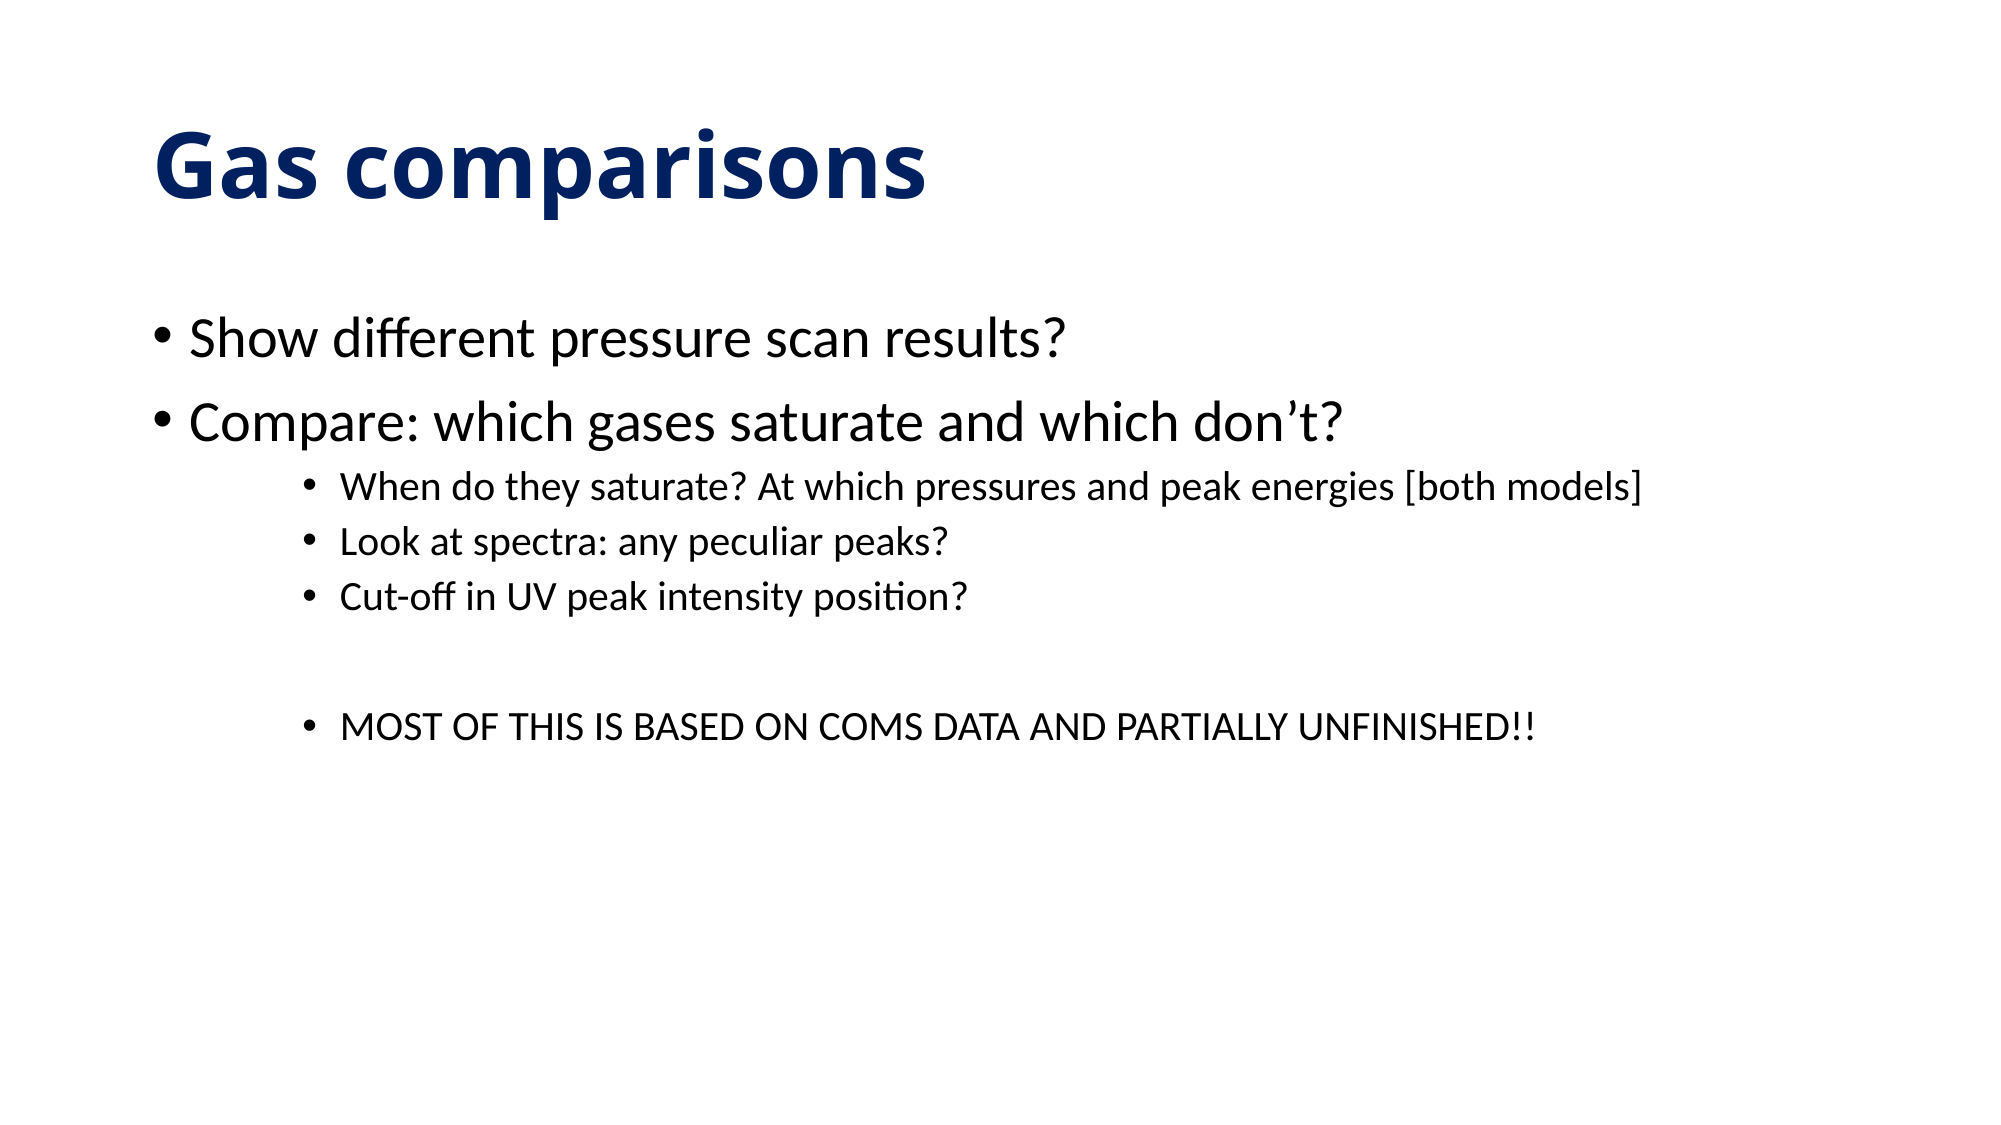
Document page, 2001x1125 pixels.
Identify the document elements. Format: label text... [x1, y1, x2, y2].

list Show different pressure scan results? Compare: which gases saturate and which don’t? When do they saturate? At which pressures and peak energies [both models] Look at spectra: any peculiar peaks? Cut-off in UV peak intensity position? MOST OF THIS IS BASED ON COMS DATA AND PARTIALLY UNFINISHED!! [137, 299, 1863, 1014]
title Gas comparisons [137, 59, 1863, 278]
